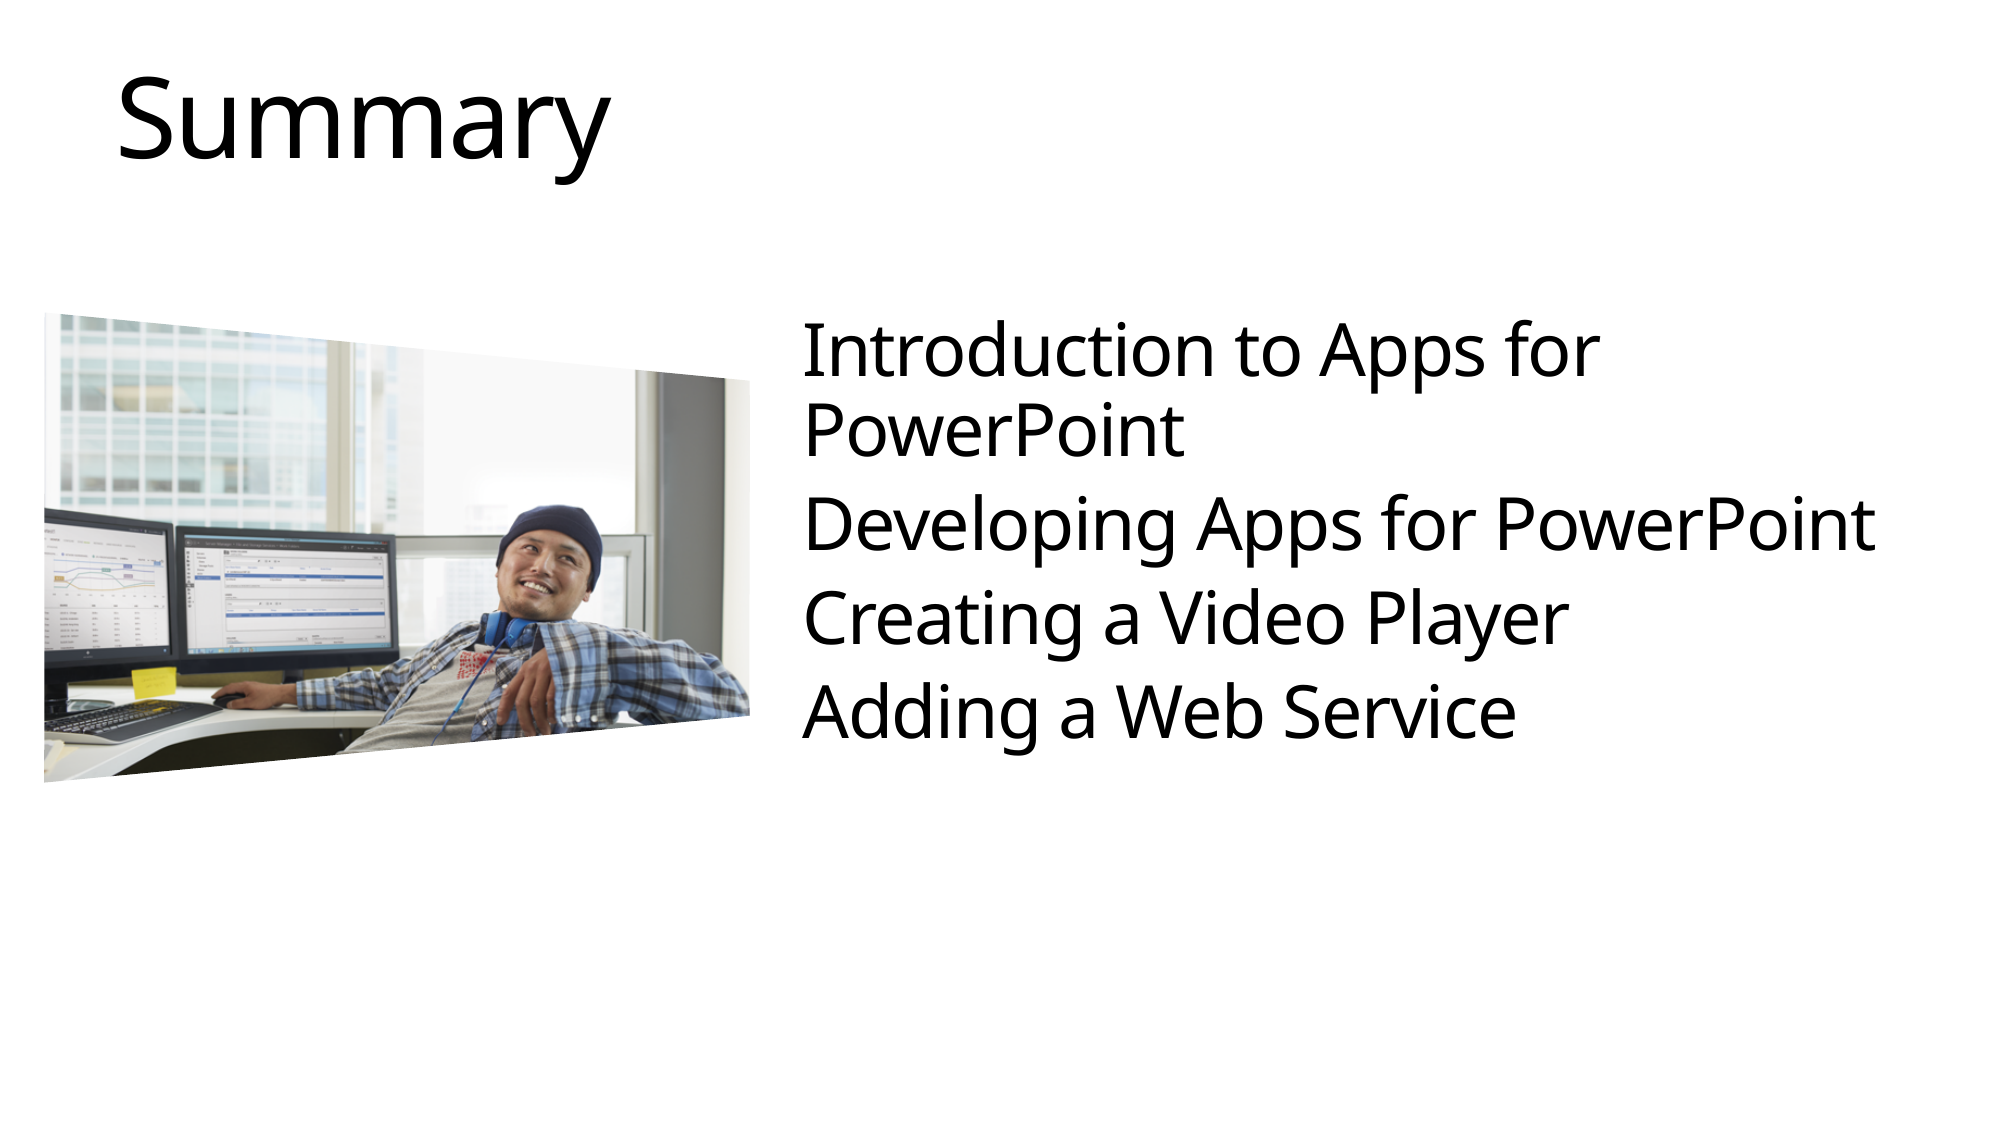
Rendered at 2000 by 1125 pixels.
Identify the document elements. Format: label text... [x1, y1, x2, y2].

title Summary [85, 37, 1914, 161]
picture [43, 312, 751, 783]
list Introduction to Apps for PowerPoint Developing Apps for PowerPoint Creating a Video Player Adding a Web Service [772, 297, 1978, 771]
